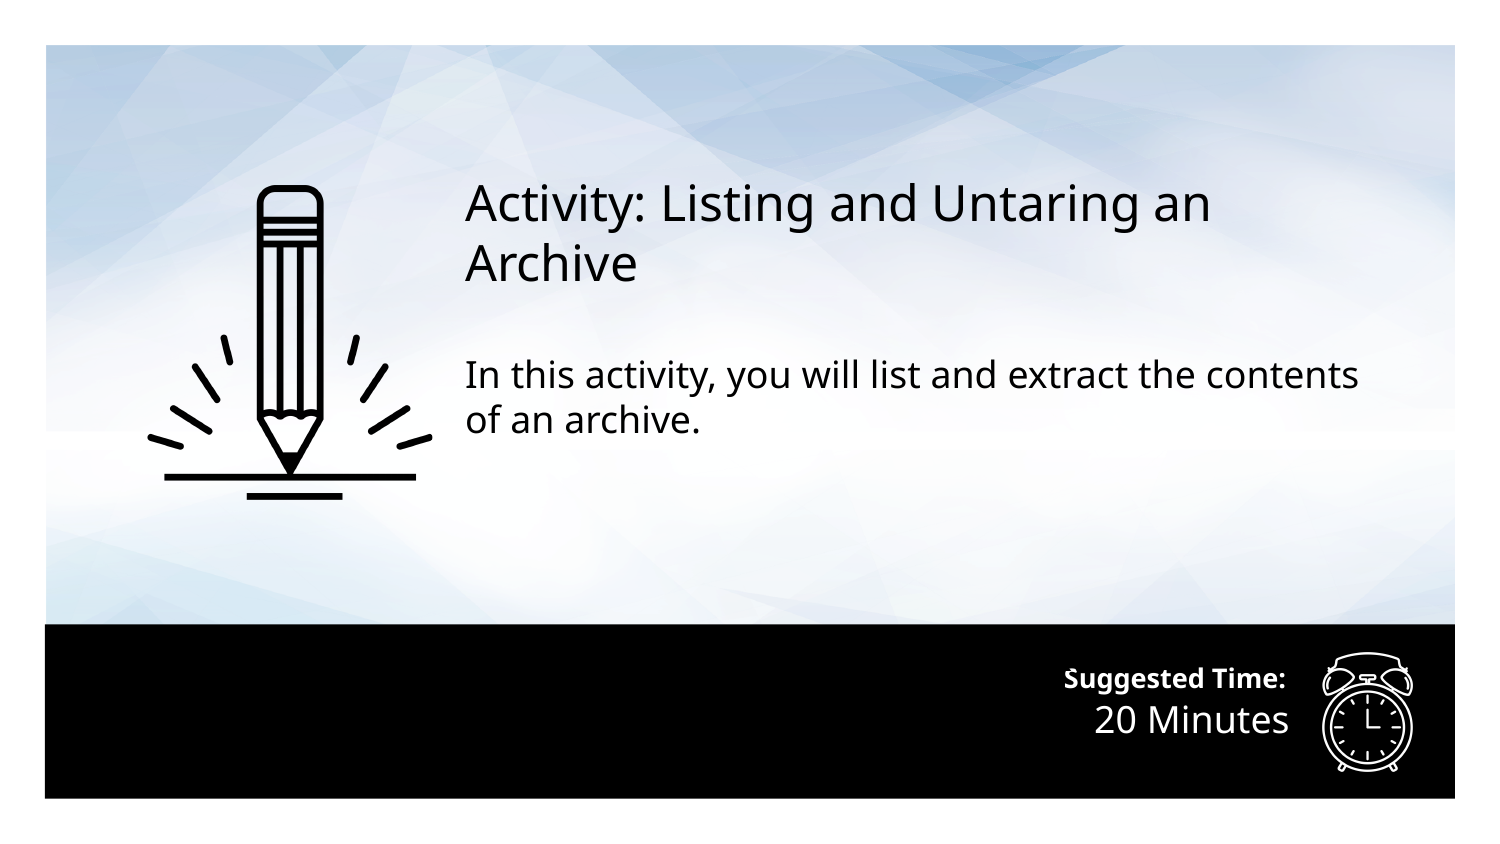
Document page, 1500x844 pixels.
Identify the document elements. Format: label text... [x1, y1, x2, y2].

picture [1322, 652, 1413, 694]
picture [45, 46, 1455, 171]
title 20 Minutes [0, 694, 1455, 799]
title Activity: Listing and Untaring an Archive In this activity, you will list and extract the contents of an archive. Instructions sent via Slack. [44, 171, 1455, 625]
